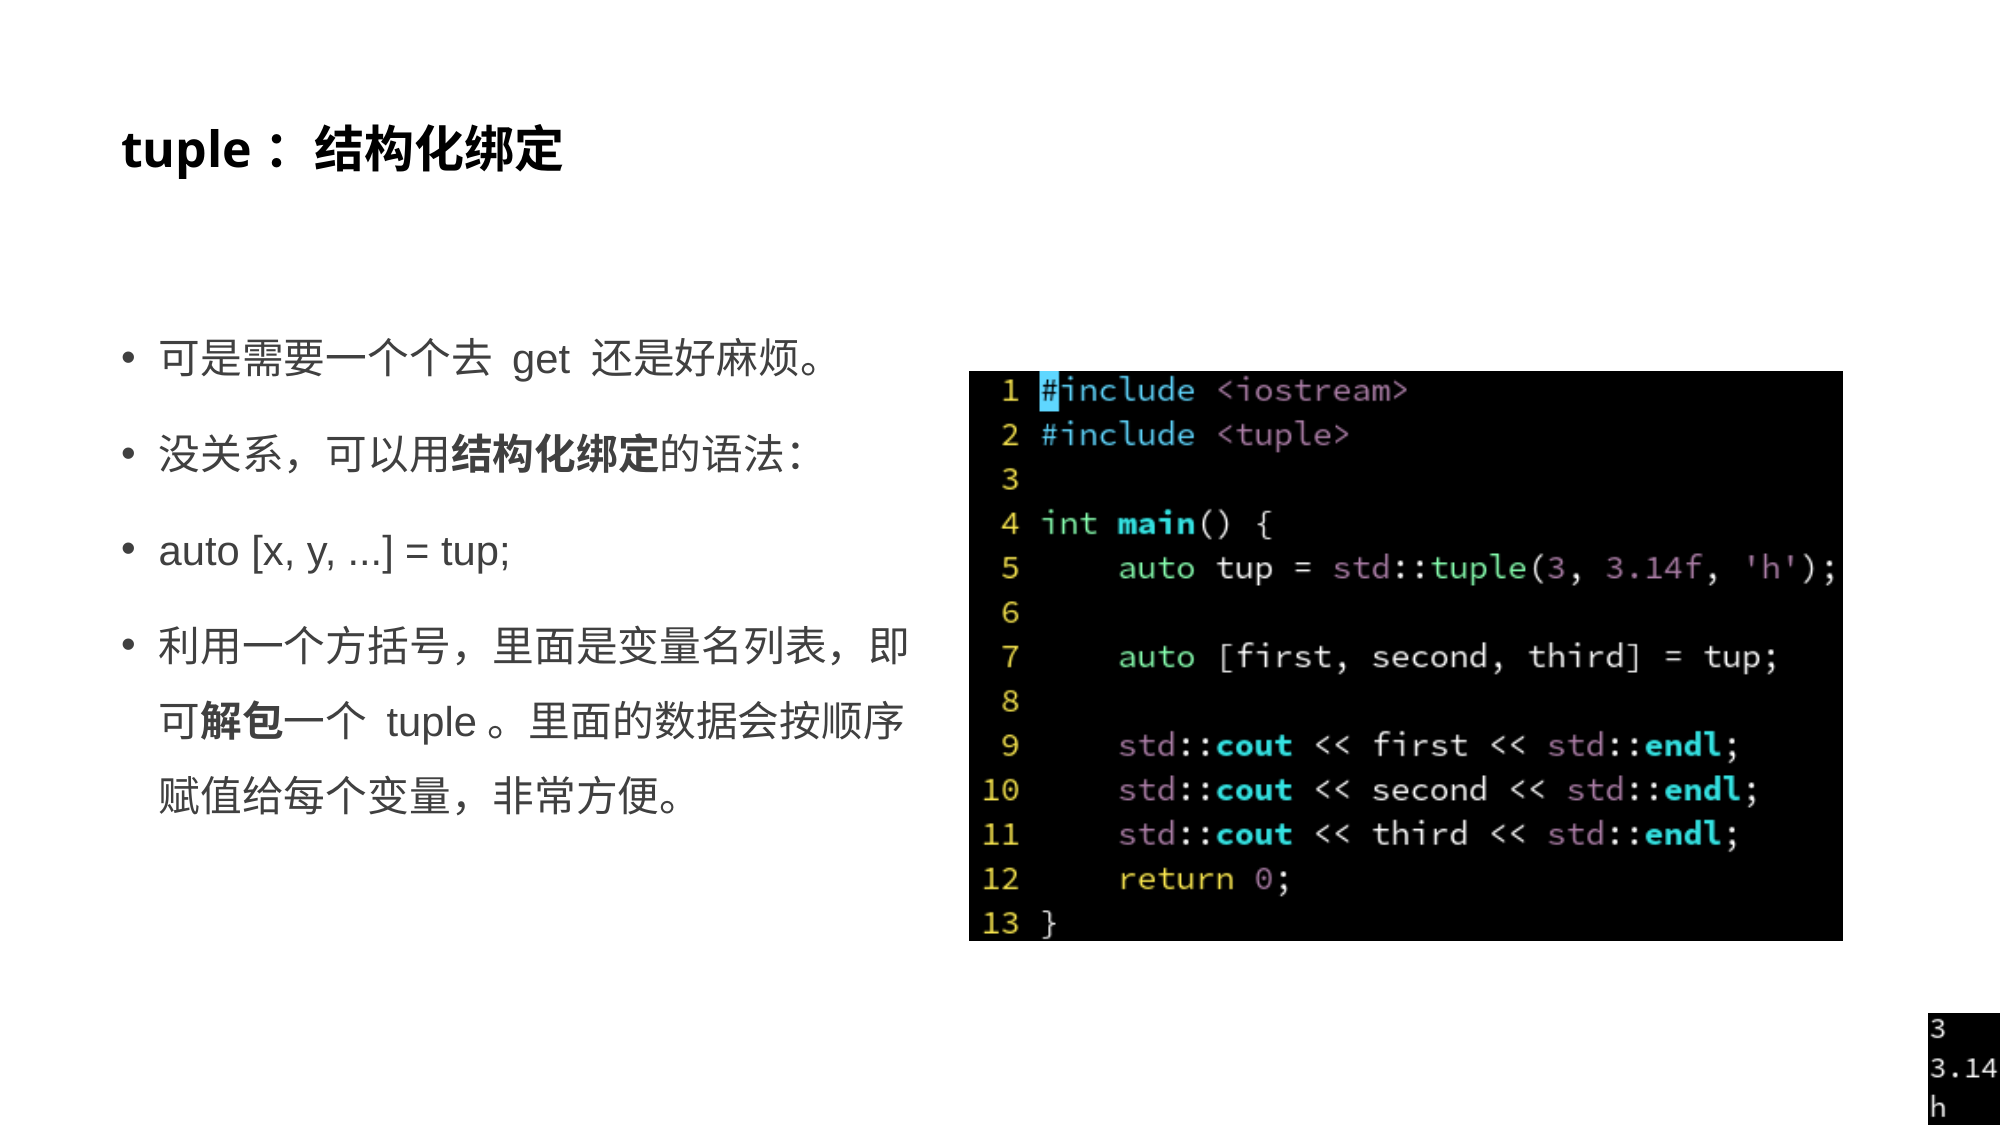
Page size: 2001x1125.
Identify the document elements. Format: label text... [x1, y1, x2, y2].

picture [1928, 1013, 2000, 1125]
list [969, 371, 1843, 941]
list 可是需要一个个去 get 还是好麻烦。 没关系，可以用结构化绑定的语法： auto [x, y, ...] = tup; 利用一个方括号，里面是变量名列表，即可解包一个 tuple。里面的数据会按顺序赋值给每个变量，非常方便。 [106, 299, 957, 1014]
title tuple：结构化绑定 [106, 42, 1832, 260]
